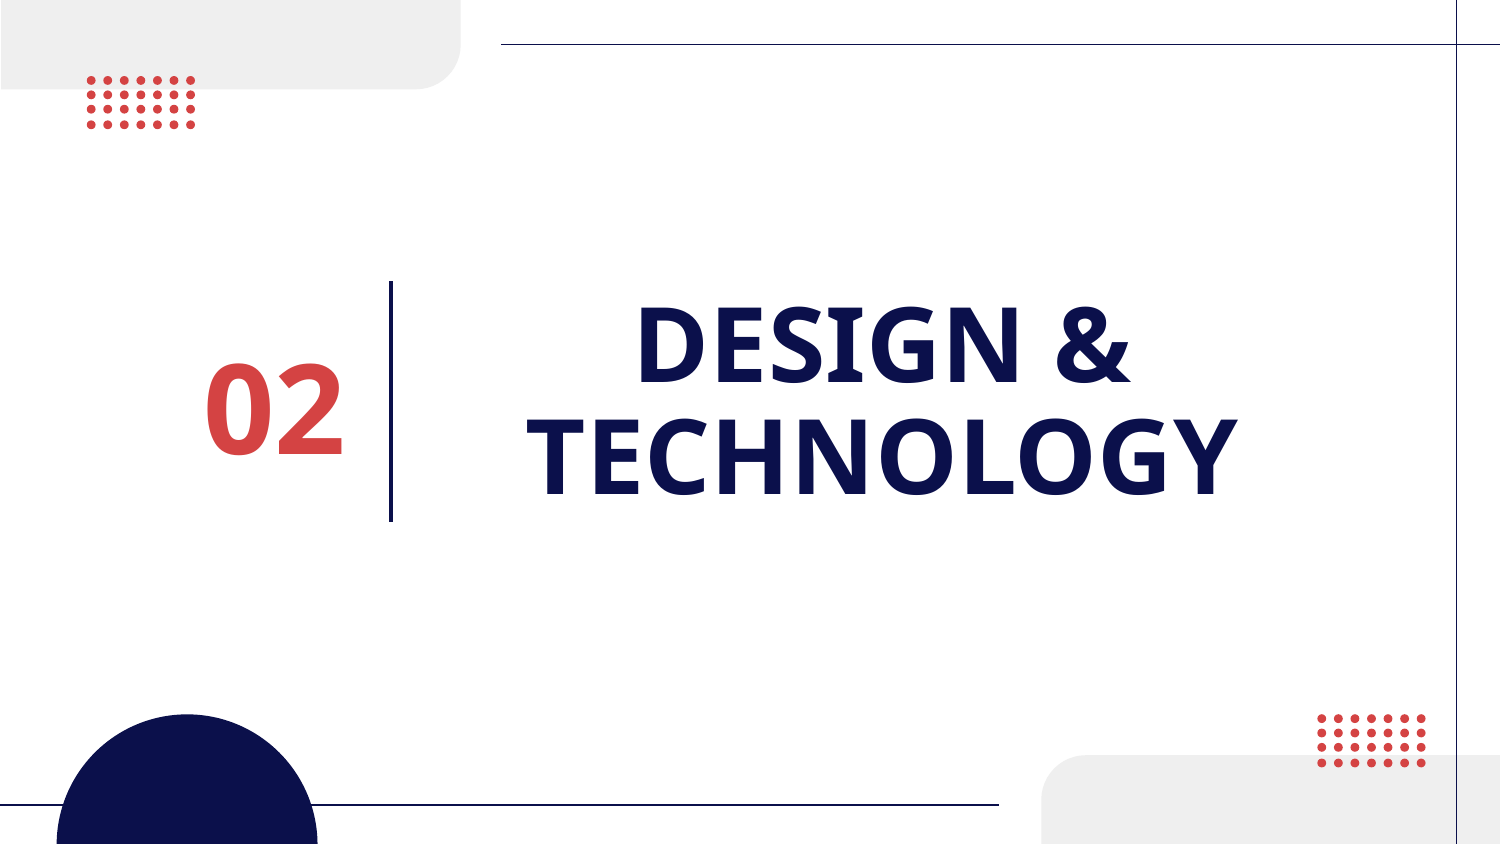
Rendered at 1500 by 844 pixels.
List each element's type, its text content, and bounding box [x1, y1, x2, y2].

title DESIGN & TECHNOLOGY [466, 305, 1298, 505]
title 02 [158, 329, 386, 480]
